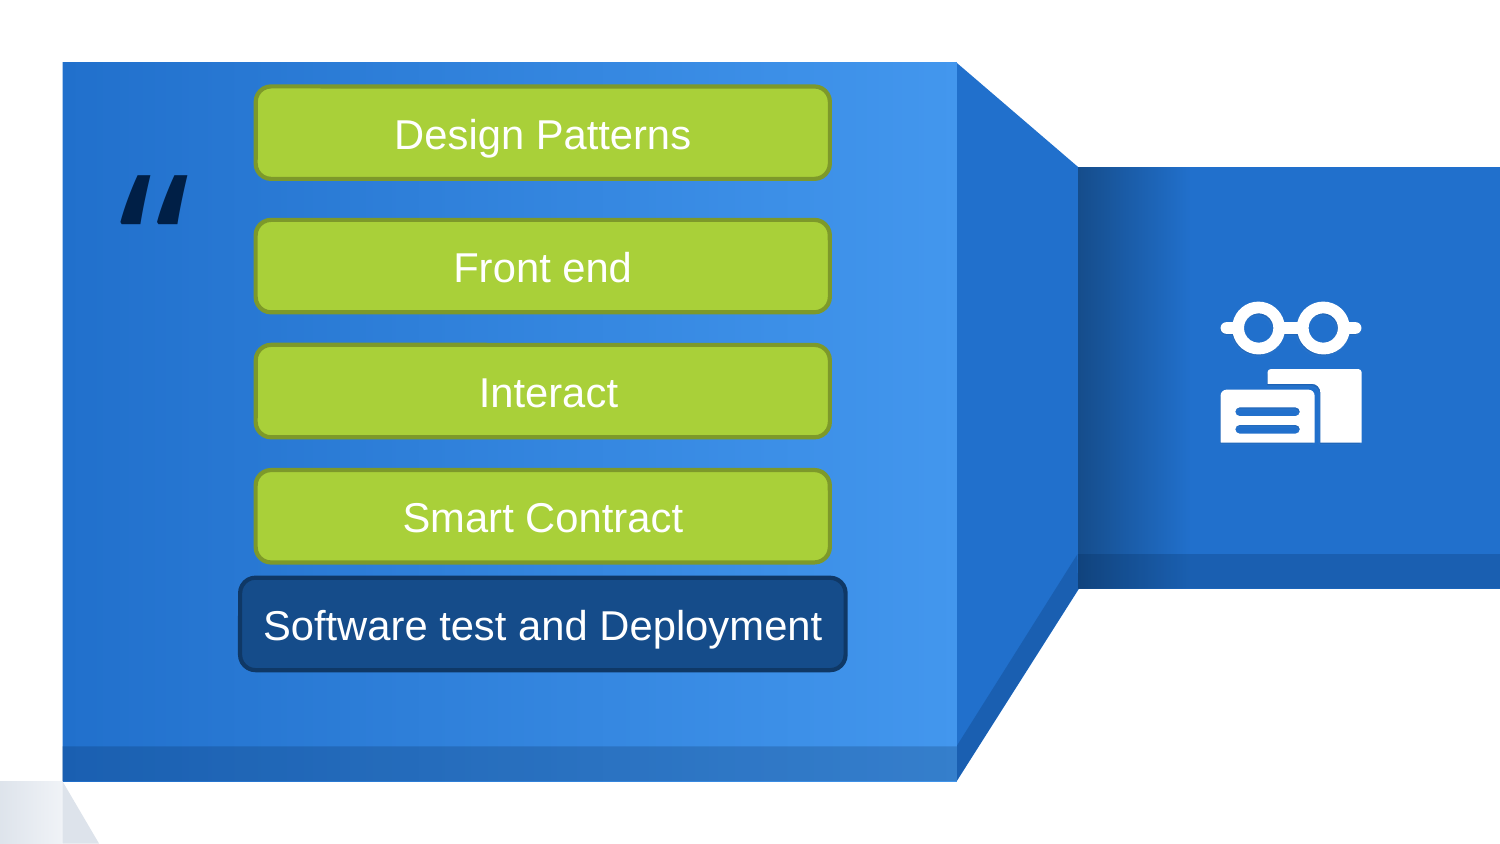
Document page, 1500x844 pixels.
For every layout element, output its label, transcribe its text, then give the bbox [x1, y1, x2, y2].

text_box Smart Contract [253, 467, 832, 565]
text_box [1220, 301, 1362, 443]
text_box Front end [253, 217, 832, 315]
text_box Software test and Deployment [237, 575, 848, 673]
slide_number [0, 781, 63, 844]
text_box Design Patterns [253, 84, 832, 181]
text_box Interact [253, 342, 832, 440]
